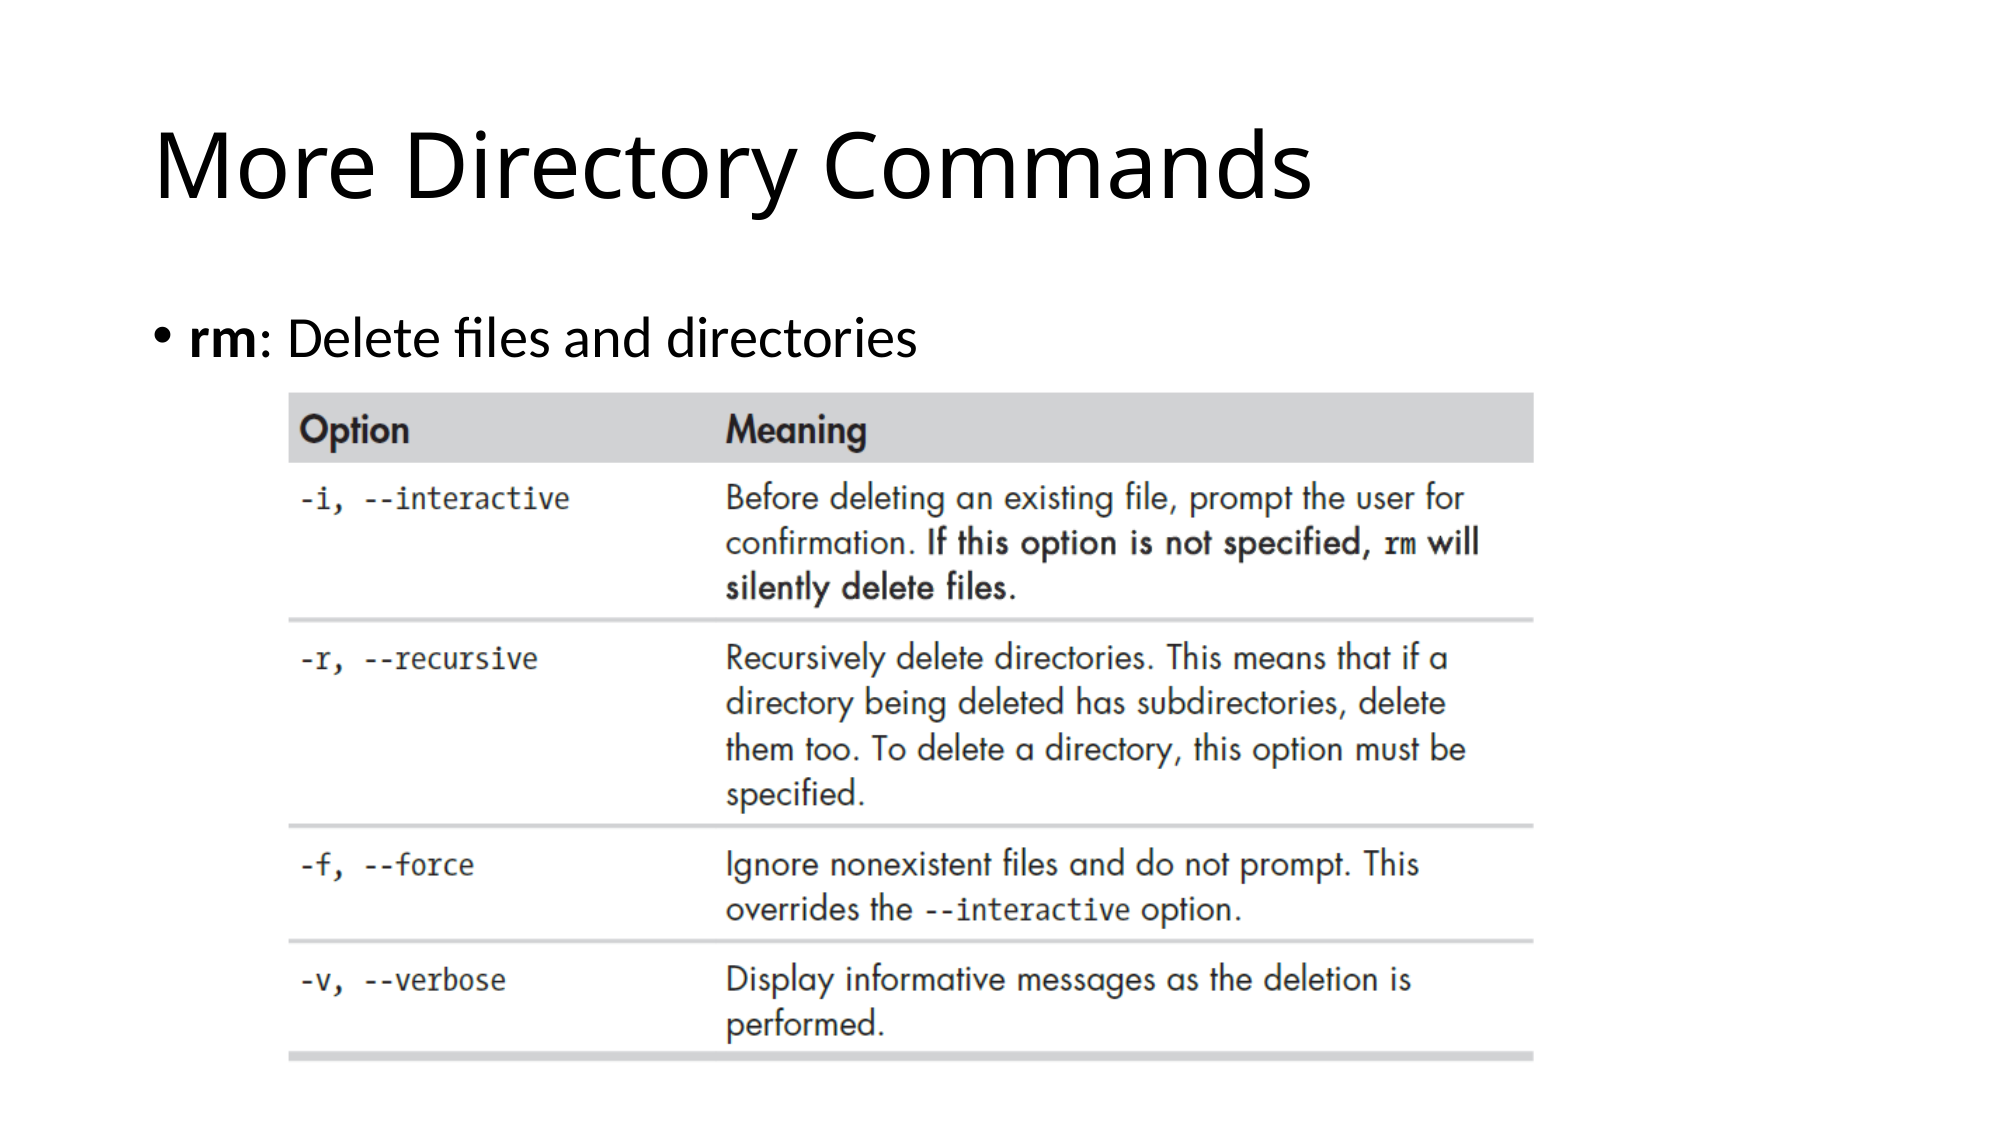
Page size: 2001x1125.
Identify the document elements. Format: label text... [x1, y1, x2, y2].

picture [279, 390, 1548, 1068]
list rm: Delete files and directories [137, 299, 1863, 1014]
title More Directory Commands [137, 59, 1863, 278]
